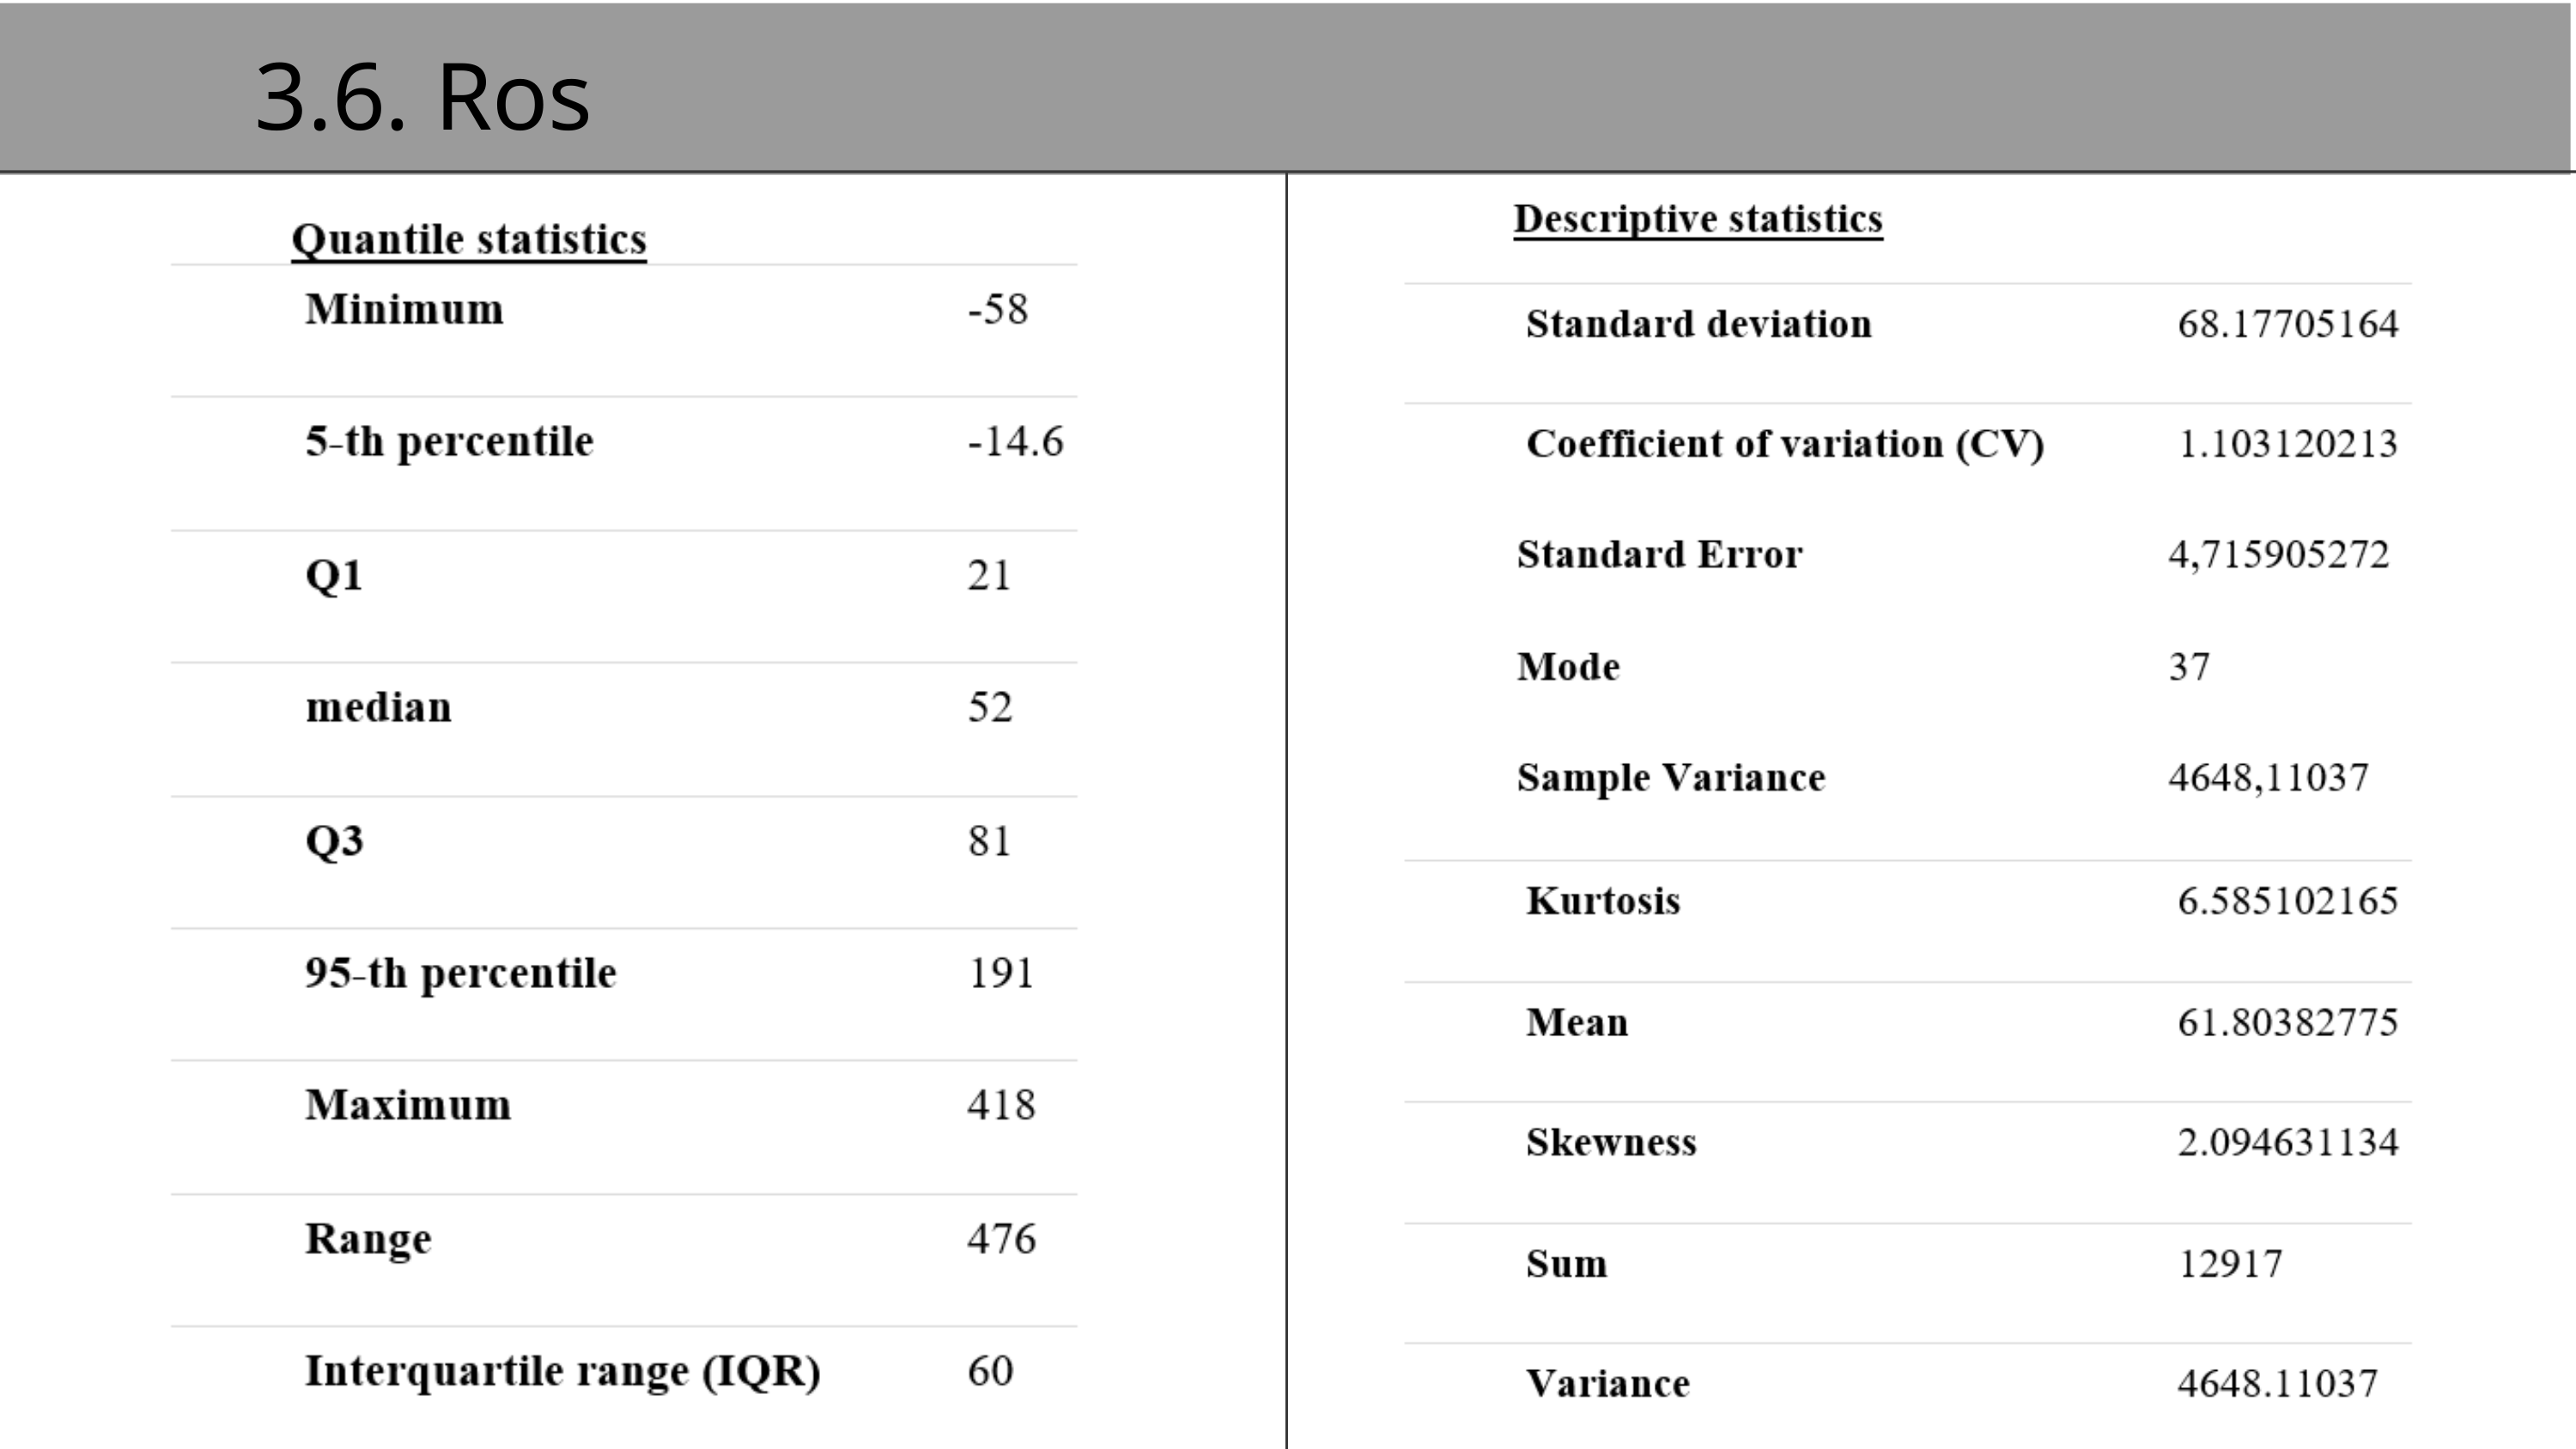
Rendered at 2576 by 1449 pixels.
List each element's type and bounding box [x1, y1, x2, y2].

text_box [0, 3, 2571, 175]
picture [1394, 199, 2457, 1449]
picture [88, 199, 1184, 1449]
